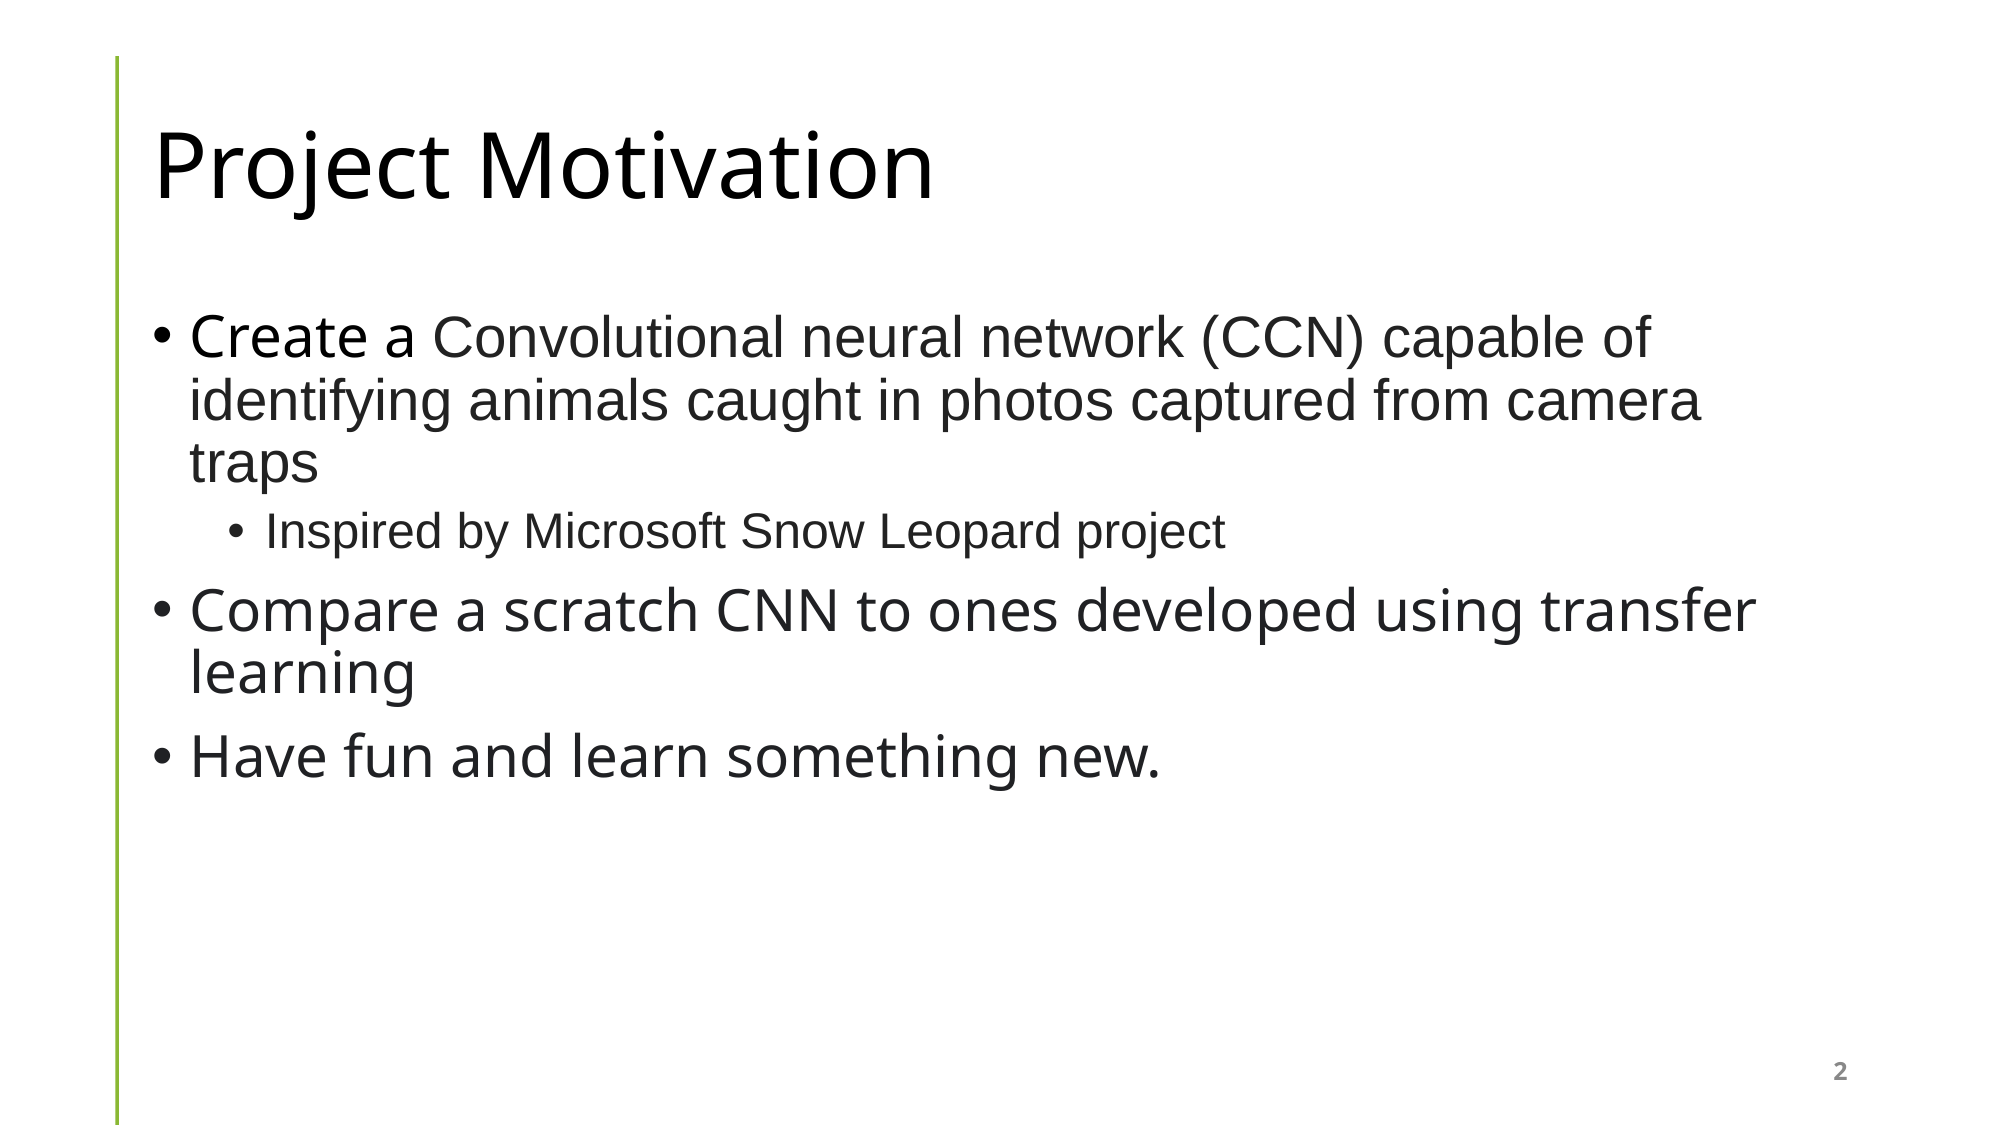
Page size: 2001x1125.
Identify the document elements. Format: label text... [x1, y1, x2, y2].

list Create a Convolutional neural network (CCN) capable of identifying animals caught in photos captured from camera traps Inspired by Microsoft Snow Leopard project Compare a scratch CNN to ones developed using transfer learning Have fun and learn something new. [137, 299, 1863, 1014]
slide_number 2 [1412, 1042, 1863, 1103]
title Project Motivation [137, 59, 1863, 278]
